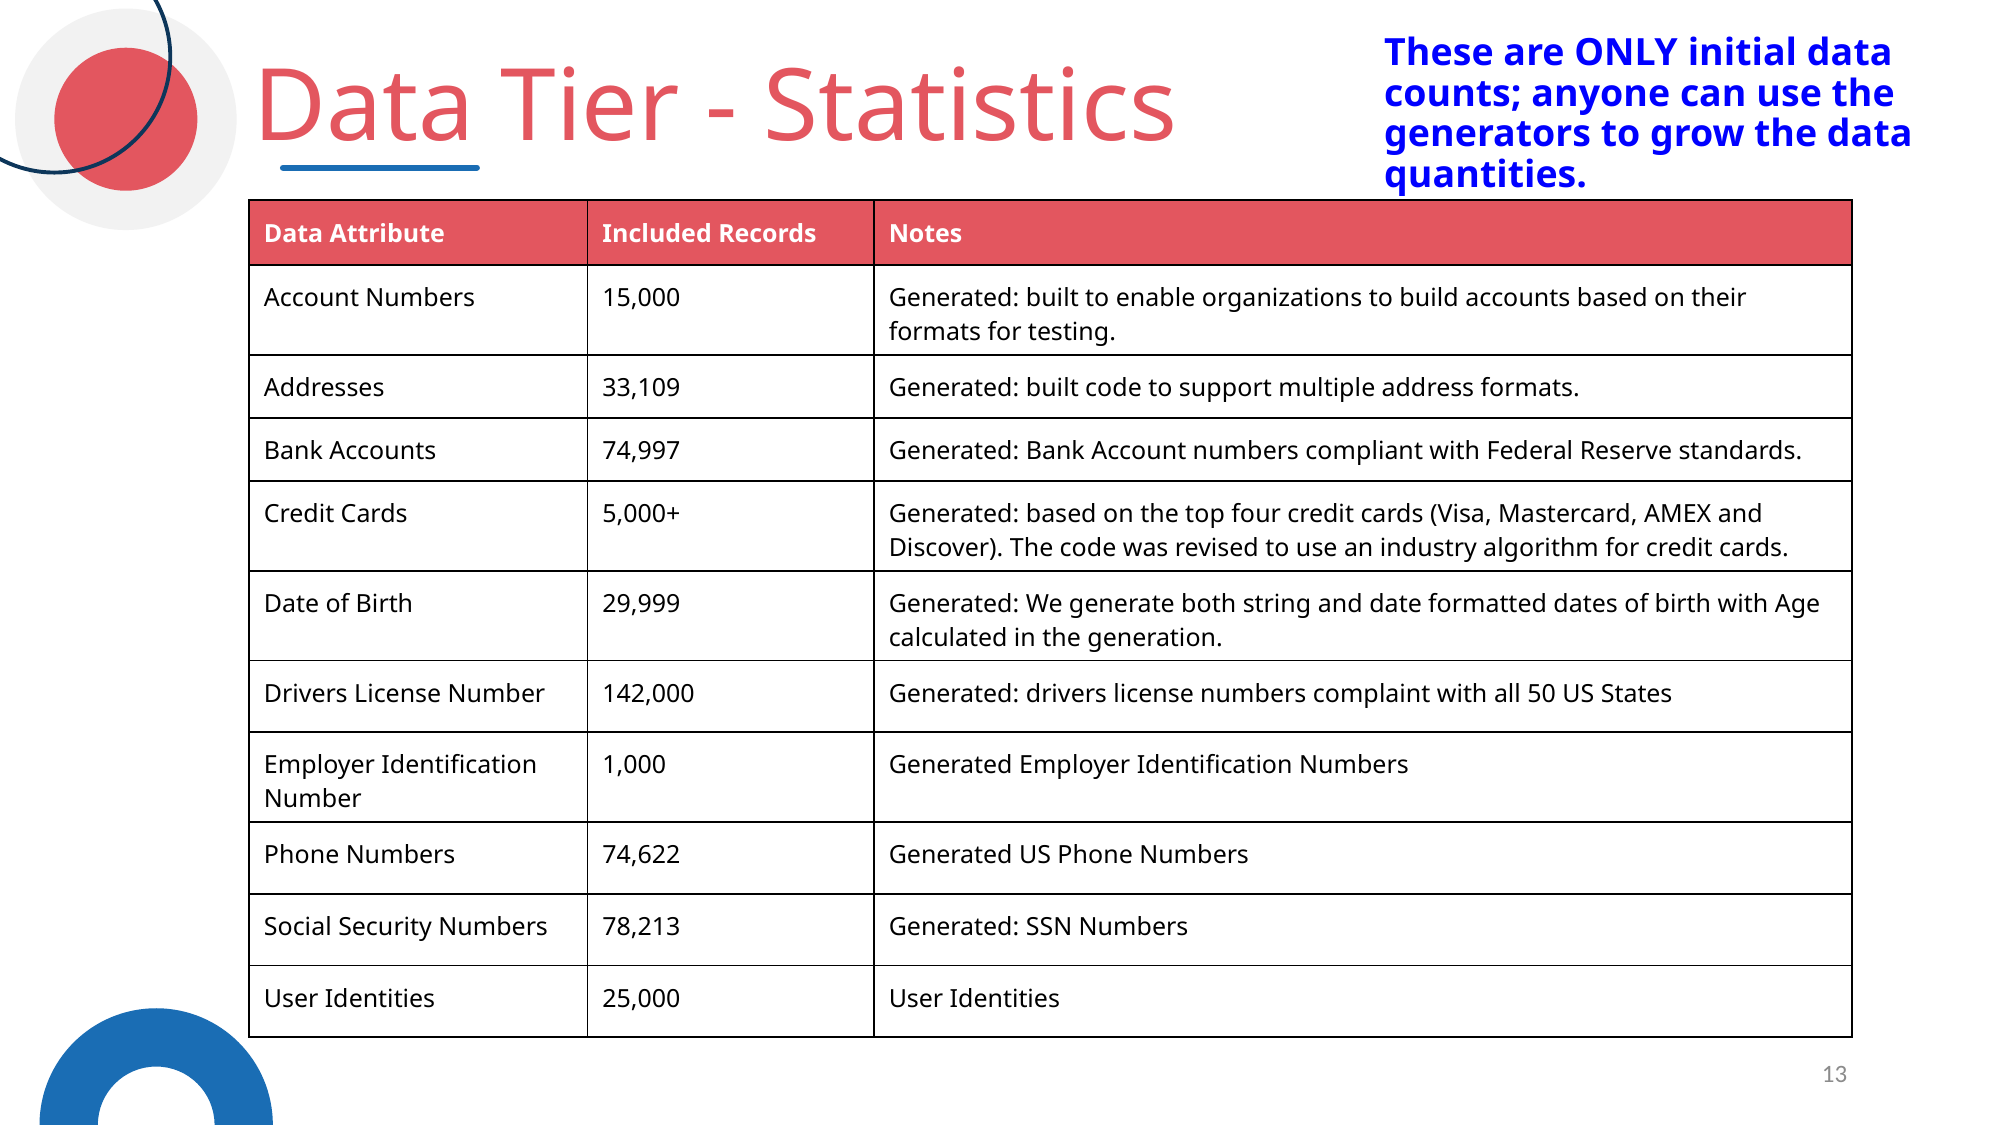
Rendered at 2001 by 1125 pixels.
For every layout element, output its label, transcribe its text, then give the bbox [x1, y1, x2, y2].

table_cell Generated Employer Identification Numbers [875, 759, 1851, 855]
table_cell 5,000+ [588, 492, 873, 588]
table_cell Generated: SSN Numbers [875, 929, 1851, 999]
table_cell 33,109 [588, 364, 873, 426]
table_cell 15,000 [588, 266, 873, 362]
table_cell 74,622 [588, 857, 873, 927]
table_cell Generated: Bank Account numbers compliant with Federal Reserve standards. [875, 428, 1851, 490]
table_cell Bank Accounts [250, 428, 587, 490]
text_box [0, 0, 237, 231]
table_cell Generated: built to enable organizations to build accounts based on their formats for testing. [875, 266, 1851, 362]
table_cell Phone Numbers [250, 857, 587, 927]
table_cell User Identities [875, 1001, 1851, 1070]
table_cell Drivers License Number [250, 688, 587, 757]
table_cell Generated: We generate both string and date formatted dates of birth with Age calculated in the generation. [875, 590, 1851, 686]
table_cell Account Numbers [250, 266, 587, 362]
table_cell 74,997 [588, 428, 873, 490]
table_cell User Identities [250, 1001, 587, 1070]
table_cell 25,000 [588, 1001, 873, 1070]
table_cell Generated: drivers license numbers complaint with all 50 US States [875, 688, 1851, 757]
table_cell Addresses [250, 364, 587, 426]
slide_number 13 [1412, 1042, 1863, 1103]
table_cell Generated: based on the top four credit cards (Visa, Mastercard, AMEX and Discover). The code was revised to use an industry algorithm for credit cards. [875, 492, 1851, 588]
table_header Data Attribute [250, 201, 587, 264]
table_cell Credit Cards [250, 492, 587, 588]
text_box These are ONLY initial data counts; anyone can use the generators to grow the data quantities. [1384, 33, 2000, 67]
table_header Notes [875, 201, 1851, 264]
table_cell 29,999 [588, 590, 873, 686]
table_cell 78,213 [588, 929, 873, 999]
table_cell Employer Identification Number [250, 759, 587, 855]
table_cell 1,000 [588, 759, 873, 855]
table_header Included Records [588, 201, 873, 264]
table_cell Generated: built code to support multiple address formats. [875, 364, 1851, 426]
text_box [248, 33, 1184, 170]
table_cell 142,000 [588, 688, 873, 757]
table_cell Generated US Phone Numbers [875, 857, 1851, 927]
text_box [38, 1007, 274, 1125]
table_cell Date of Birth [250, 590, 587, 686]
table_cell Social Security Numbers [250, 929, 587, 999]
